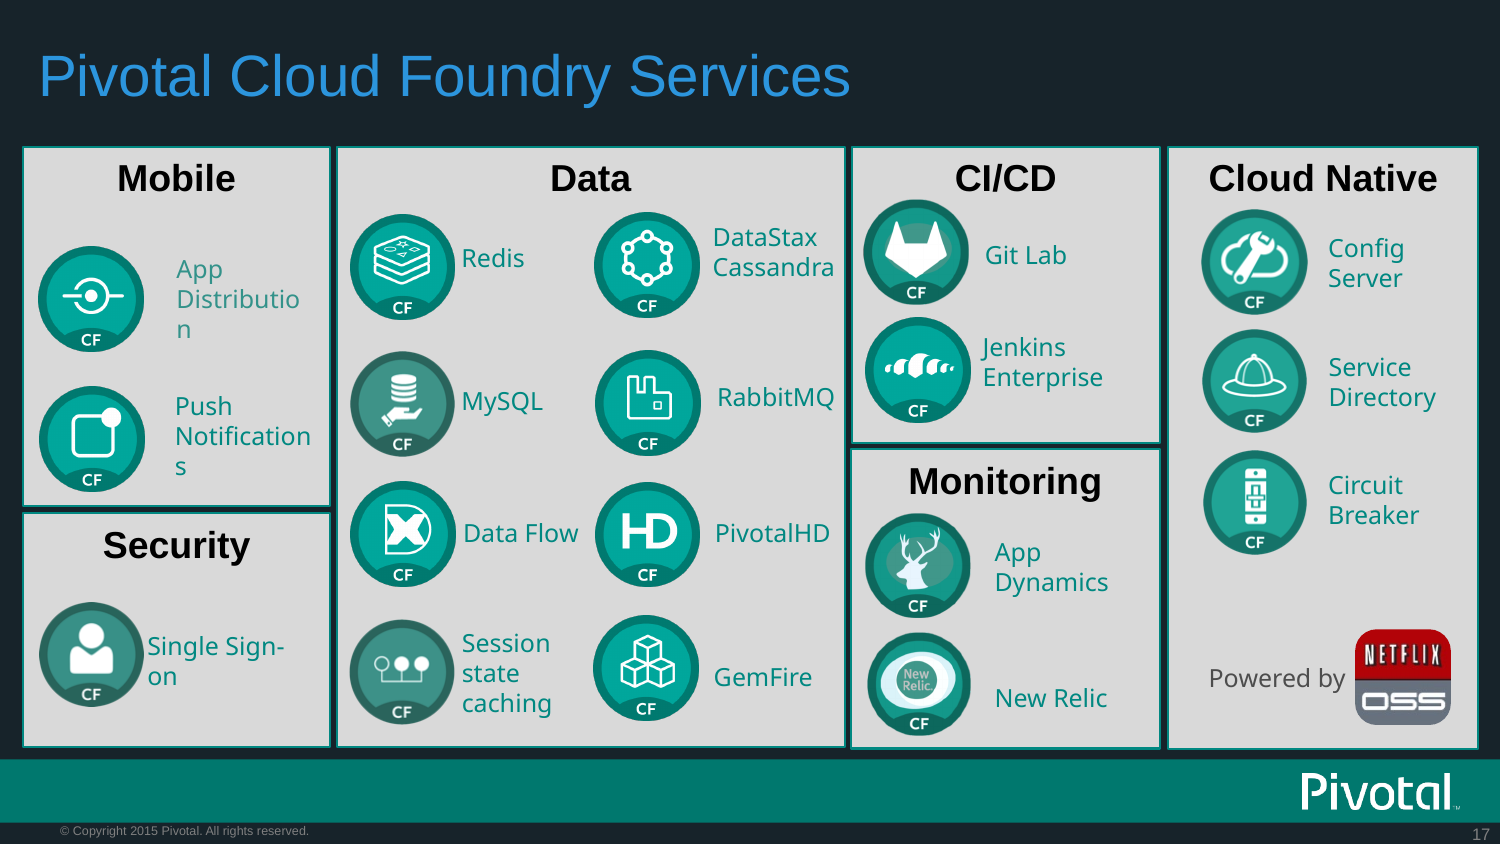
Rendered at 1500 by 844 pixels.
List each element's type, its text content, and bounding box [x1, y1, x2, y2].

text_box Data [335, 145, 847, 749]
picture [1202, 450, 1308, 555]
text_box DataStax Cassandra [703, 214, 857, 289]
picture [1202, 328, 1307, 434]
picture [349, 351, 456, 457]
picture [348, 619, 455, 726]
text_box App Dynamics [979, 529, 1145, 604]
text_box PivotalHD [704, 510, 849, 555]
picture [1302, 773, 1460, 810]
text_box Data Flow [459, 510, 590, 555]
text_box Session state caching [457, 620, 588, 725]
text_box App Distribution [161, 246, 327, 351]
text_box Security [21, 511, 332, 749]
text_box Powered by [1193, 655, 1349, 700]
text_box Push Notifications [159, 383, 330, 488]
text_box RabbitMQ [704, 374, 852, 419]
picture [38, 245, 144, 352]
title Pivotal Cloud Foundry Services [23, 30, 1403, 106]
text_box Git Lab [974, 232, 1125, 277]
picture [595, 350, 701, 456]
picture [38, 602, 144, 708]
picture [593, 212, 700, 318]
text_box Jenkins Enterprise [976, 323, 1133, 399]
text_box Circuit Breaker [1313, 462, 1479, 537]
text_box Single Sign-on [148, 623, 325, 698]
picture [592, 615, 699, 722]
picture [38, 386, 145, 492]
text_box GemFire [704, 654, 844, 700]
text_box Mobile [21, 145, 332, 508]
picture [867, 632, 971, 736]
picture [862, 199, 969, 305]
text_box Monitoring [849, 447, 1162, 751]
text_box New Relic [979, 675, 1145, 721]
text_box Cloud Native [1166, 145, 1480, 751]
text_box Service Directory [1313, 344, 1479, 419]
text_box CI/CD [850, 145, 1162, 445]
text_box MySQL [459, 377, 590, 423]
picture [864, 513, 971, 618]
picture [1354, 629, 1452, 726]
text_box Redis [459, 235, 588, 280]
picture [349, 214, 456, 320]
text_box Config Server [1313, 225, 1479, 301]
picture [864, 317, 971, 423]
picture [1201, 209, 1308, 315]
picture [595, 482, 700, 587]
picture [349, 480, 456, 587]
